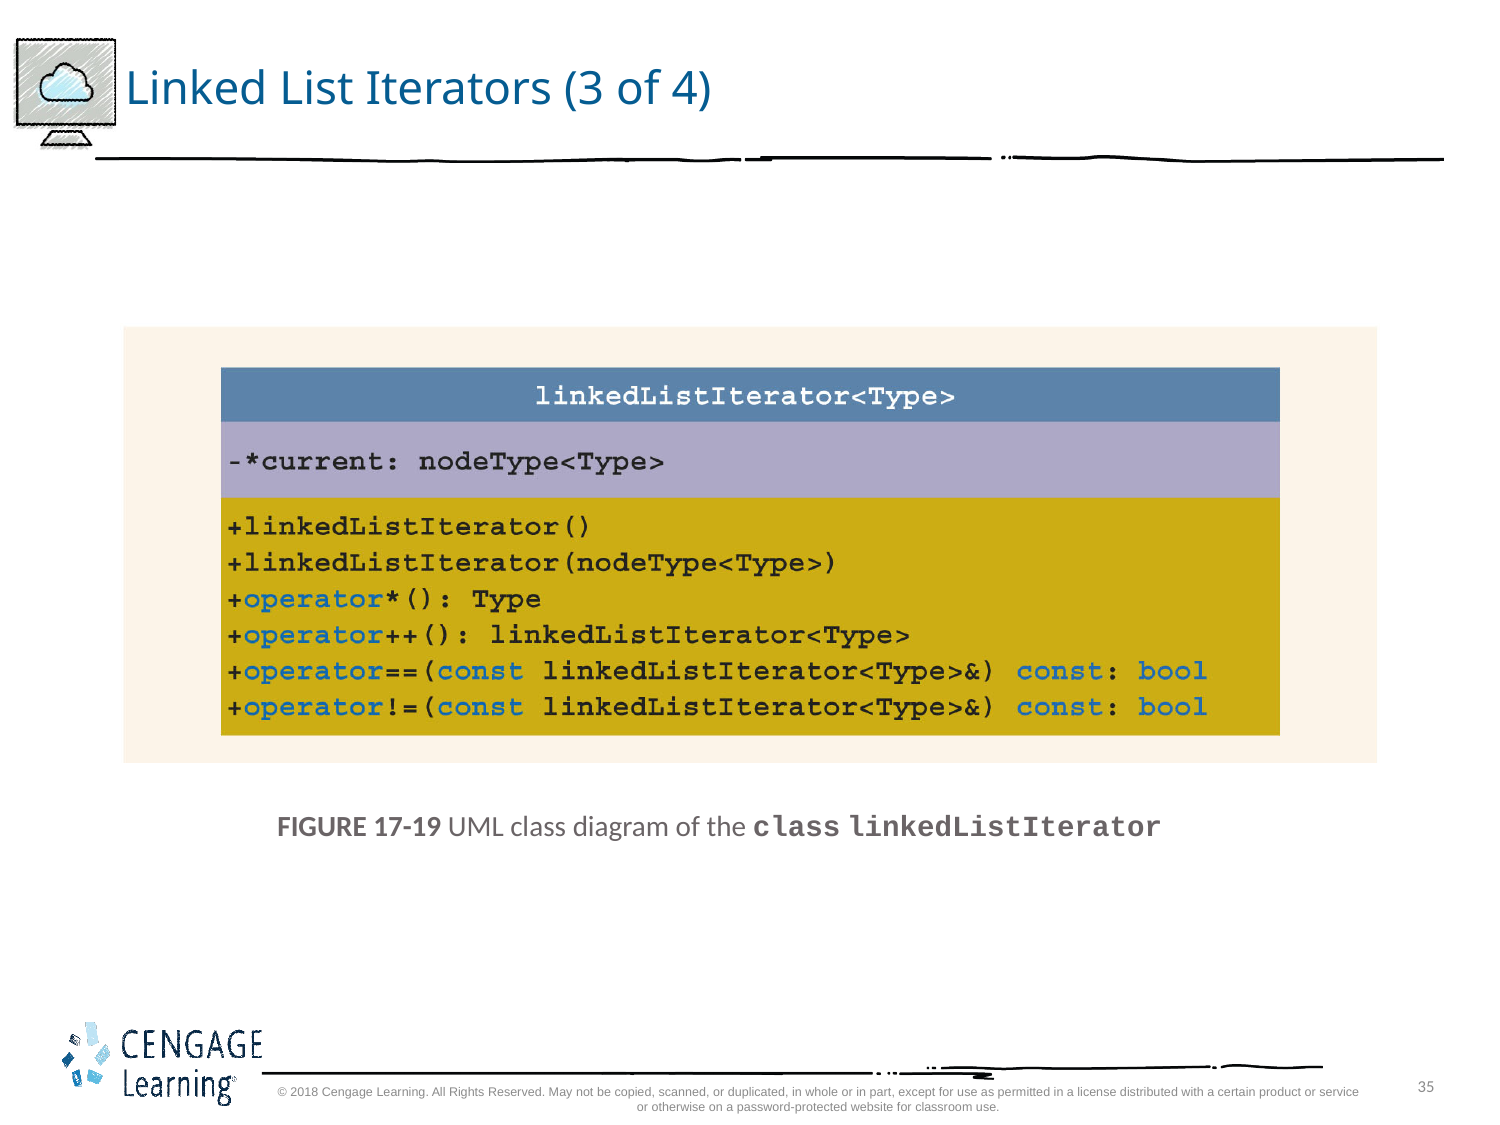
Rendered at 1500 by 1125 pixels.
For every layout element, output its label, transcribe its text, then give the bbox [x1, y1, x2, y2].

picture [95, 155, 1444, 163]
text_box FIGURE 17-19 UML class diagram of the class linkedListIterator [262, 799, 1275, 850]
footer © 2018 Cengage Learning. All Rights Reserved. May not be copied, scanned, or duplicated, in whole or in part, except for use as permitted in a license distributed with a certain product or service or otherwise on a password-protected website for classroom use. [261, 1079, 1375, 1120]
picture [62, 1022, 1323, 1106]
picture [119, 323, 1381, 763]
picture [12, 36, 117, 151]
title Linked List Iterators (3 of 4) [125, 66, 1442, 116]
